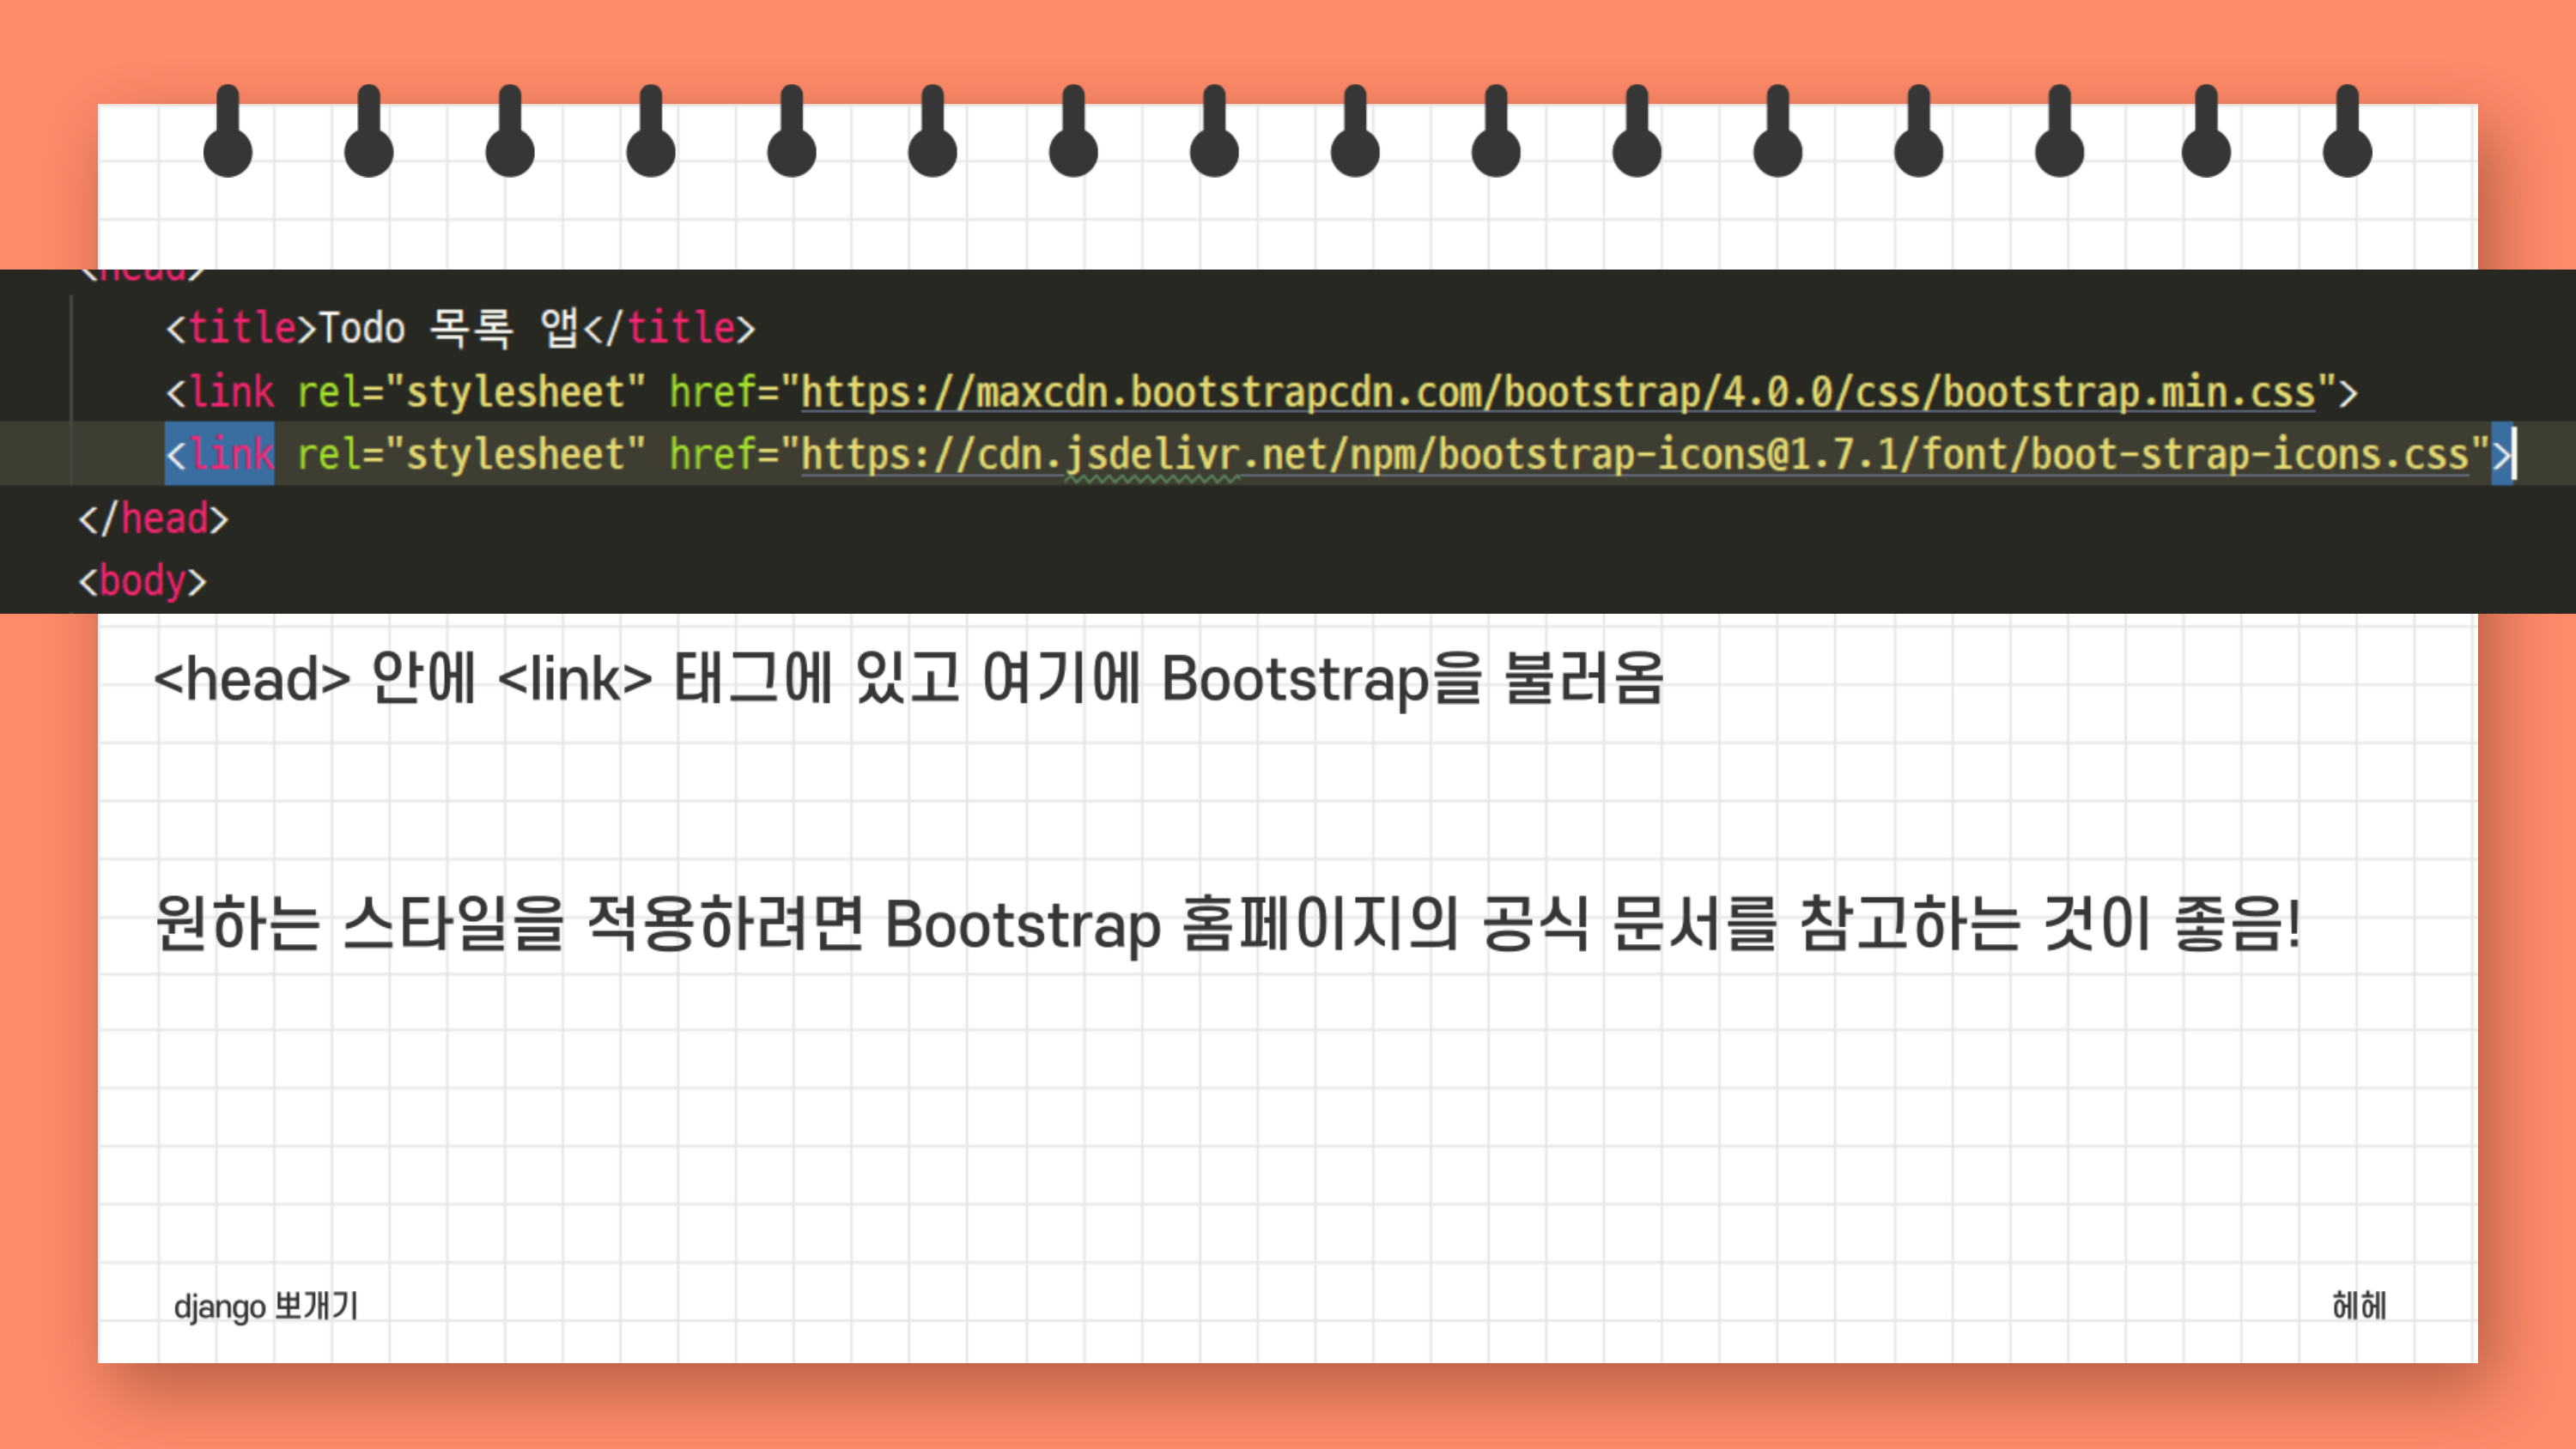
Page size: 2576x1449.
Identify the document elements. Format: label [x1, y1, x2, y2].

picture [1897, 1281, 2404, 1336]
picture [144, 628, 1697, 741]
picture [170, 1281, 374, 1343]
text_box [97, 623, 2478, 1363]
text_box [97, 104, 2478, 266]
picture [0, 614, 2576, 1449]
text_box [203, 84, 2372, 178]
picture [0, 0, 2576, 269]
picture [143, 873, 2332, 988]
text_box [0, 269, 2576, 614]
